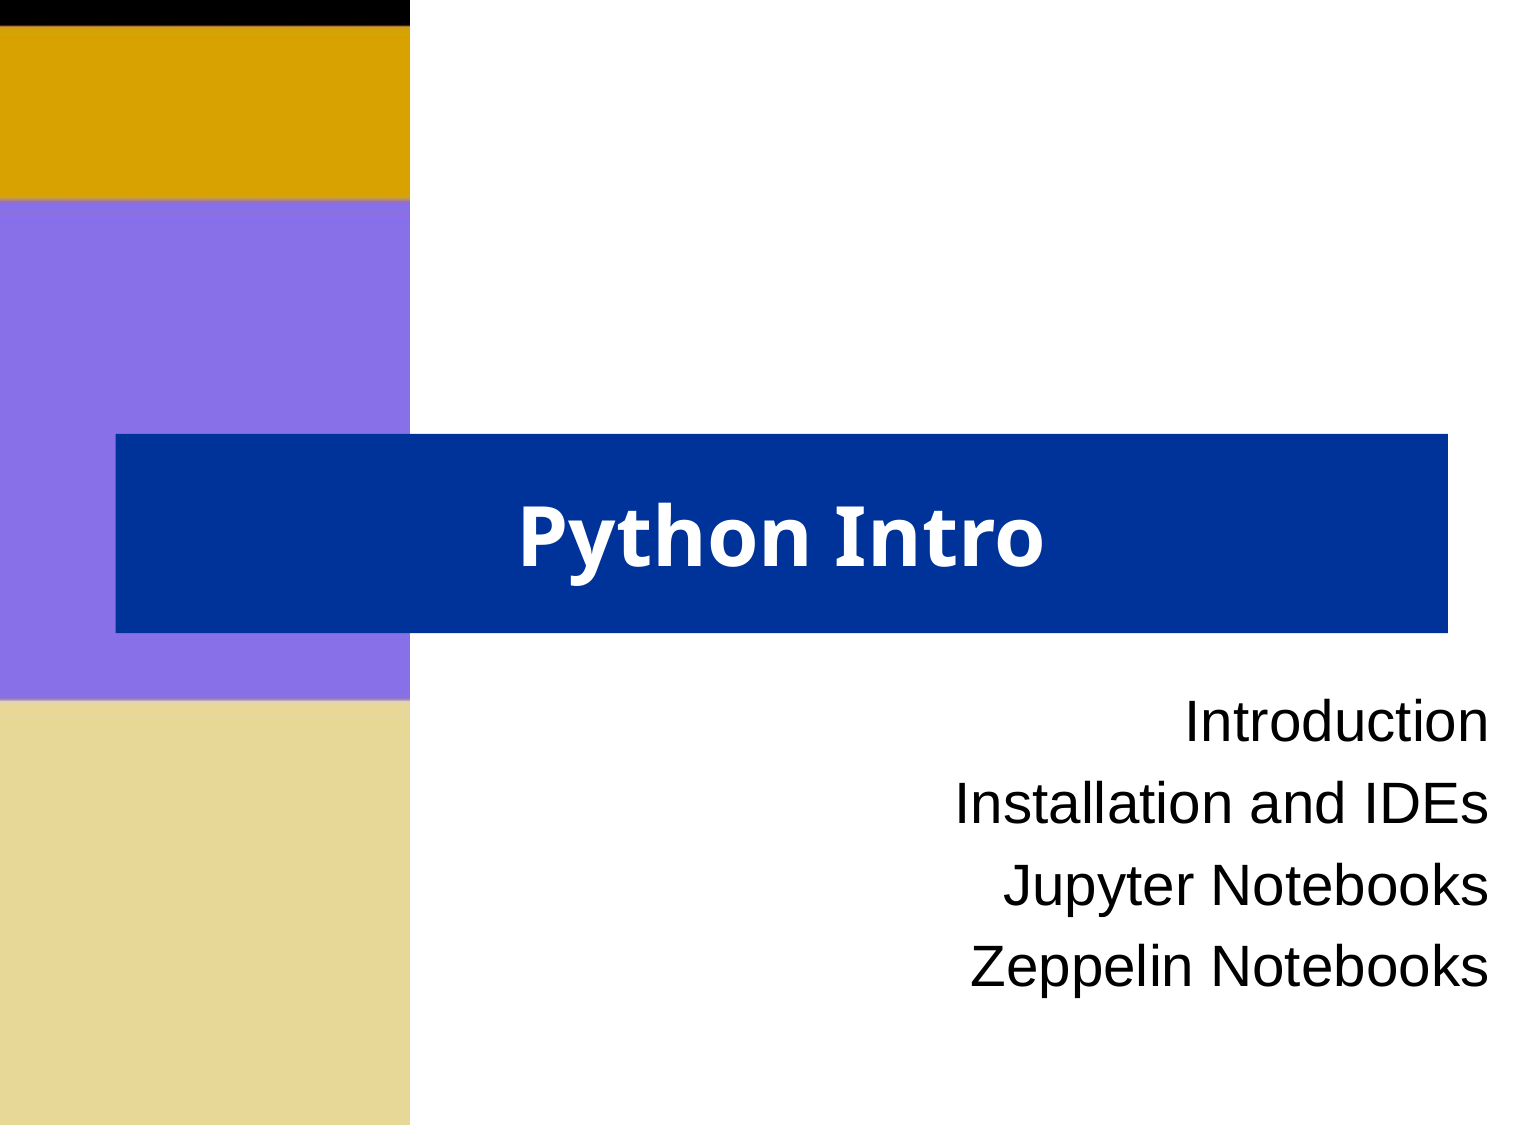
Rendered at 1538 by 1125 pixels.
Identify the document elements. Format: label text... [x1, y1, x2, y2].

title Python Intro [115, 433, 1449, 634]
picture [0, 0, 410, 1125]
text_box Introduction Installation and IDEs Jupyter Notebooks Zeppelin Notebooks [443, 675, 1506, 1006]
